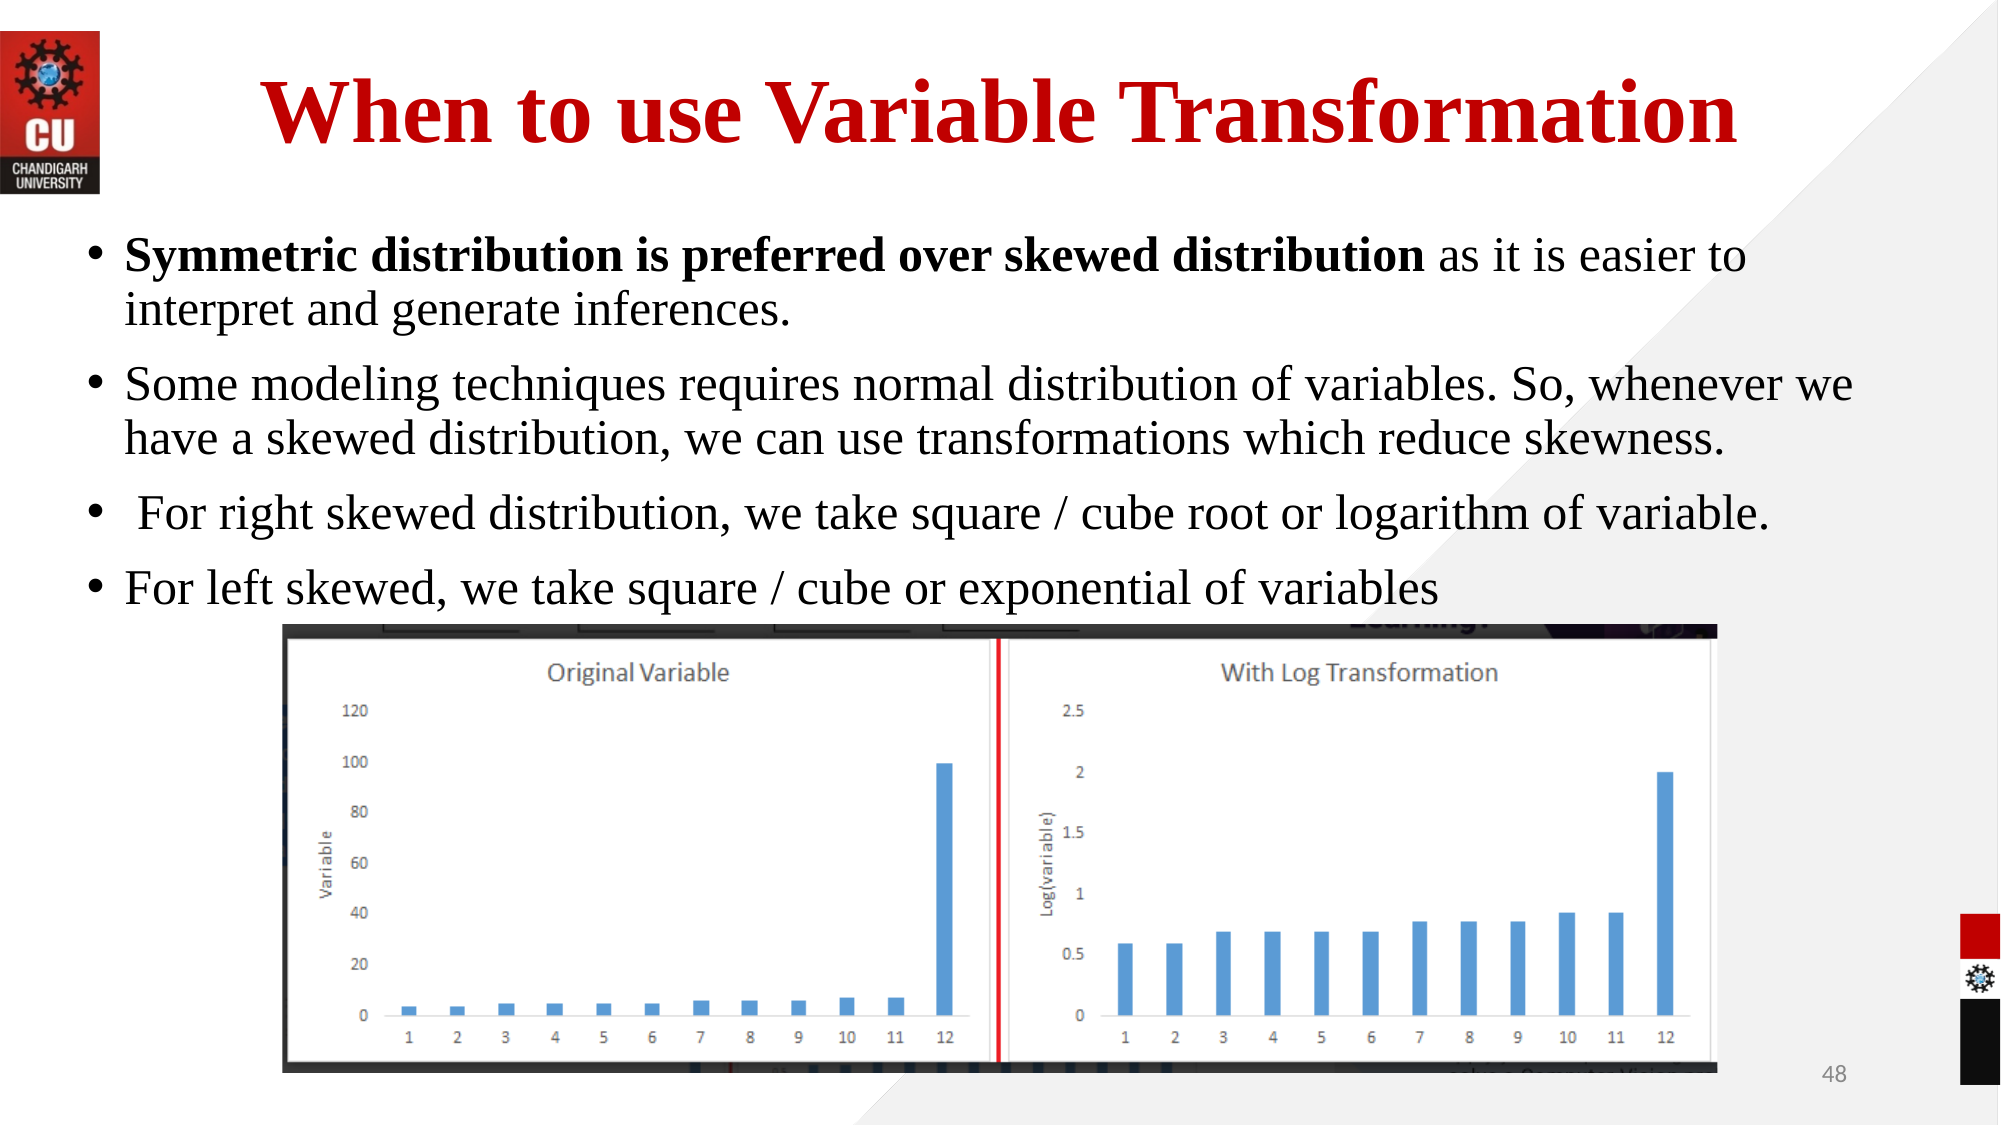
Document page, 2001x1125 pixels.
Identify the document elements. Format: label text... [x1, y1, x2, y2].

slide_number ‹#› [1412, 1042, 1863, 1103]
title When to use Variable Transformation [137, 3, 1863, 221]
list Symmetric distribution is preferred over skewed distribution as it is easier to interpret and generate inferences. Some modeling techniques requires normal distribution of variables. So, whenever we have a skewed distribution, we can use transformations which reduce skewness. For right skewed distribution, we take square / cube root or logarithm of variable. For left skewed, we take square / cube or exponential of variables [71, 221, 1937, 1122]
picture [0, 0, 2001, 1125]
